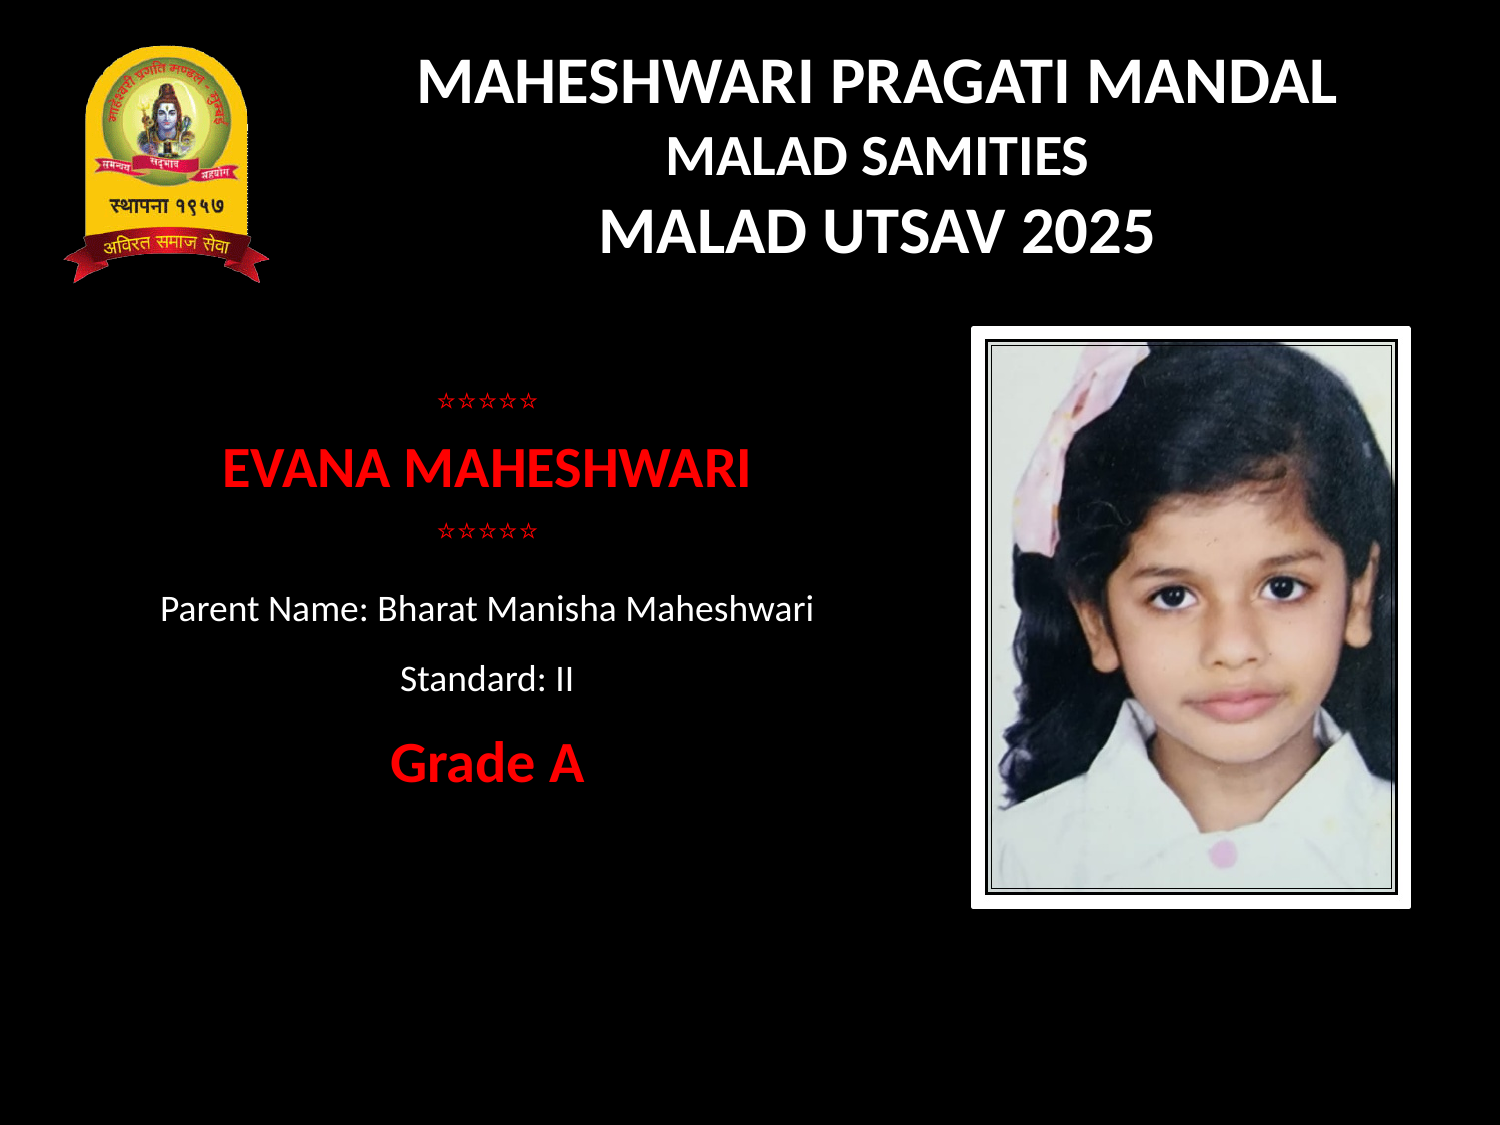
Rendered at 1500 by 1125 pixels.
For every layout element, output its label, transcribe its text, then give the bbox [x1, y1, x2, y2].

picture [974, 329, 1408, 907]
text_box MAHESHWARI PRAGATI MANDAL MALAD SAMITIES MALAD UTSAV 2025 [401, 29, 1354, 275]
text_box ⭐⭐⭐⭐⭐ EVANA MAHESHWARI ⭐⭐⭐⭐⭐ Parent Name: Bharat Manisha Maheshwari Standard: II Grade A [74, 374, 900, 802]
picture [29, 29, 297, 301]
